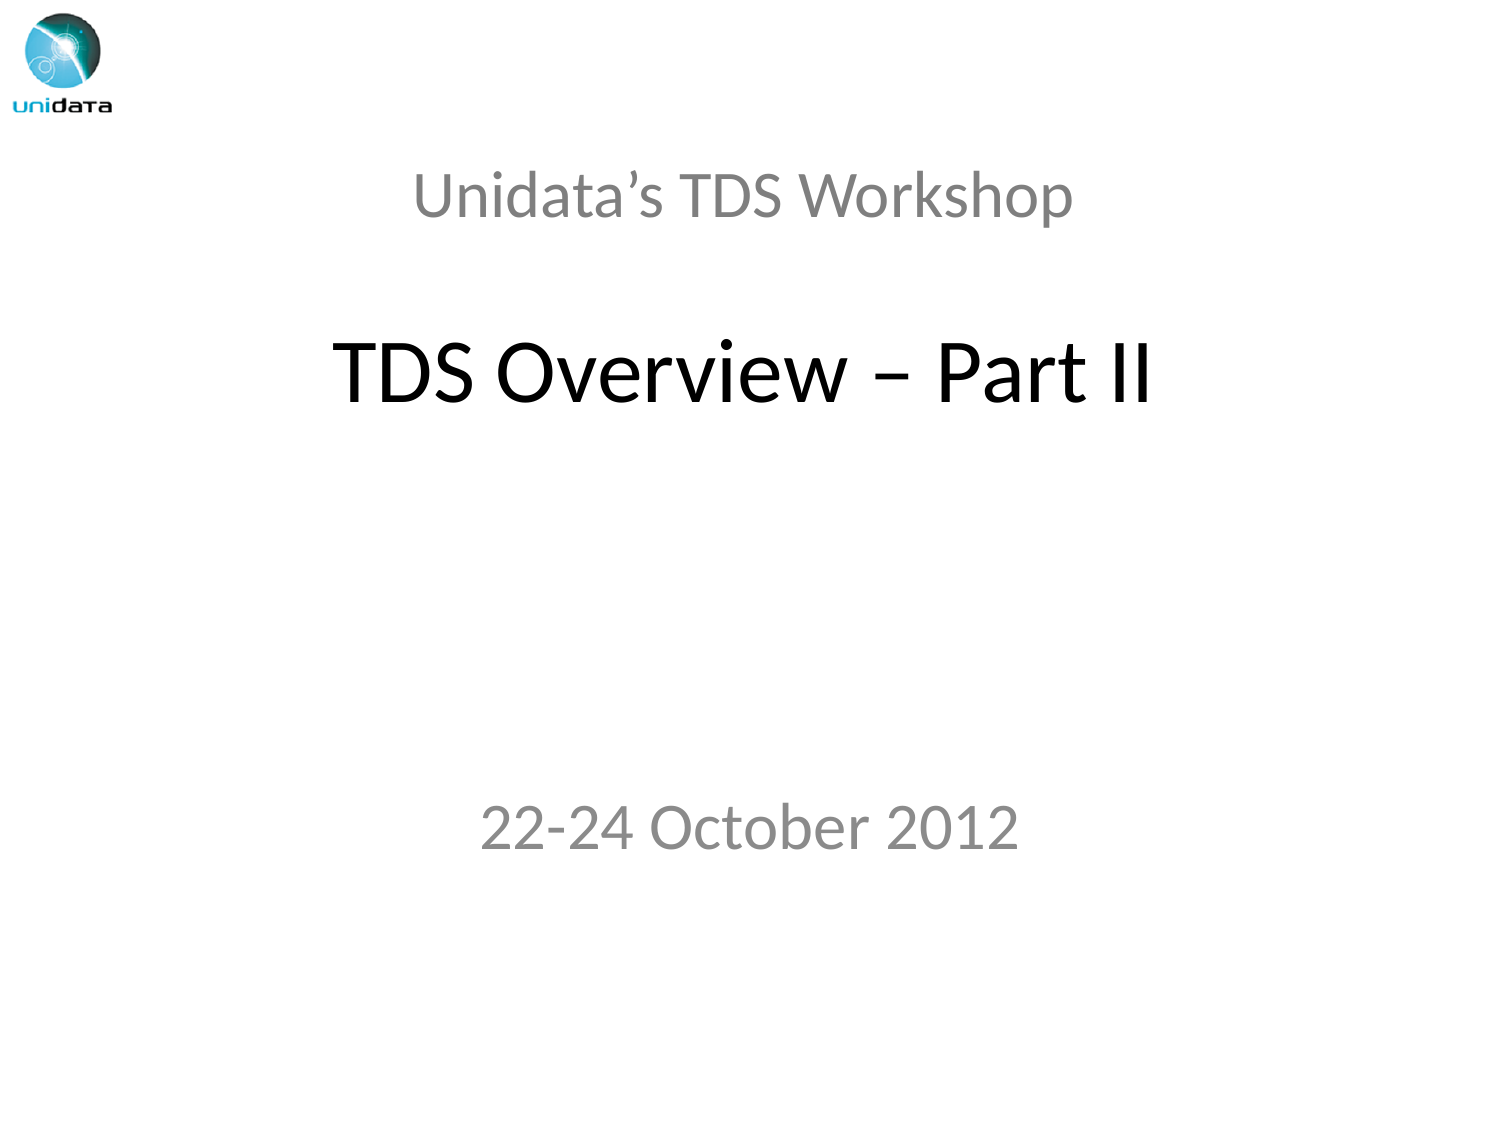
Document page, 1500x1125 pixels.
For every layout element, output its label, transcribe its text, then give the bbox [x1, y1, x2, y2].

subtitle 22-24 October 2012 [224, 774, 1276, 938]
picture [12, 12, 112, 113]
title Unidata’s TDS Workshop TDS Overview – Part II [87, 149, 1401, 642]
